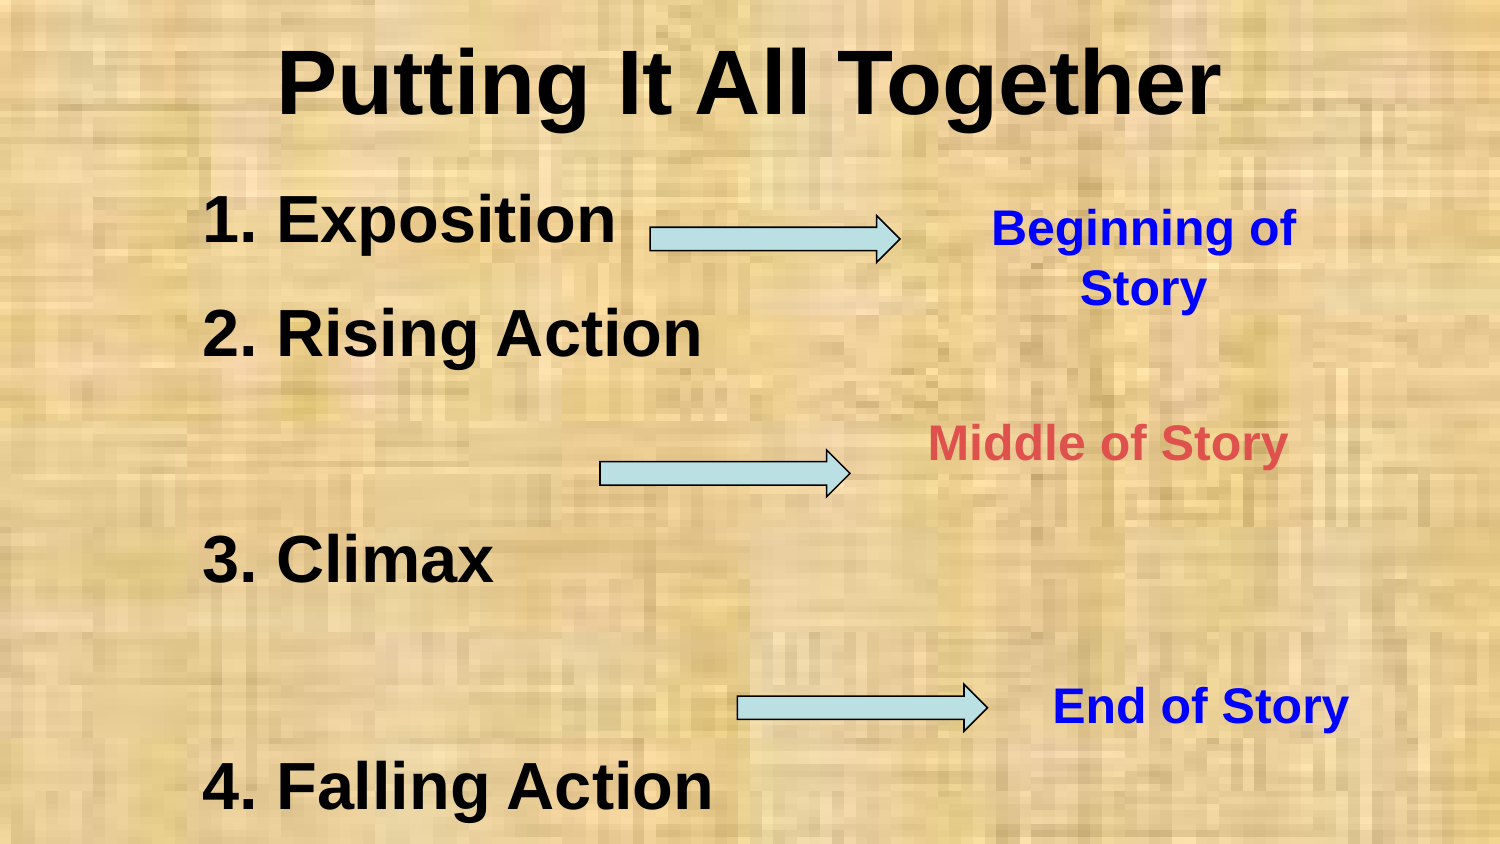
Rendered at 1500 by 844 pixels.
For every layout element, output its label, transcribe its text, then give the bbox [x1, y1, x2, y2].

text_box Beginning of Story [962, 187, 1325, 289]
text_box End of Story [1037, 665, 1375, 722]
title Putting It All Together [75, 25, 1425, 131]
picture [0, 0, 1500, 844]
text_box 1. Exposition 2. Rising Action 3. Climax 4. Falling Action 5. Resolution [187, 168, 1288, 781]
text_box [650, 215, 901, 263]
text_box [737, 684, 988, 732]
text_box [600, 449, 850, 497]
text_box Middle of Story [912, 403, 1338, 460]
